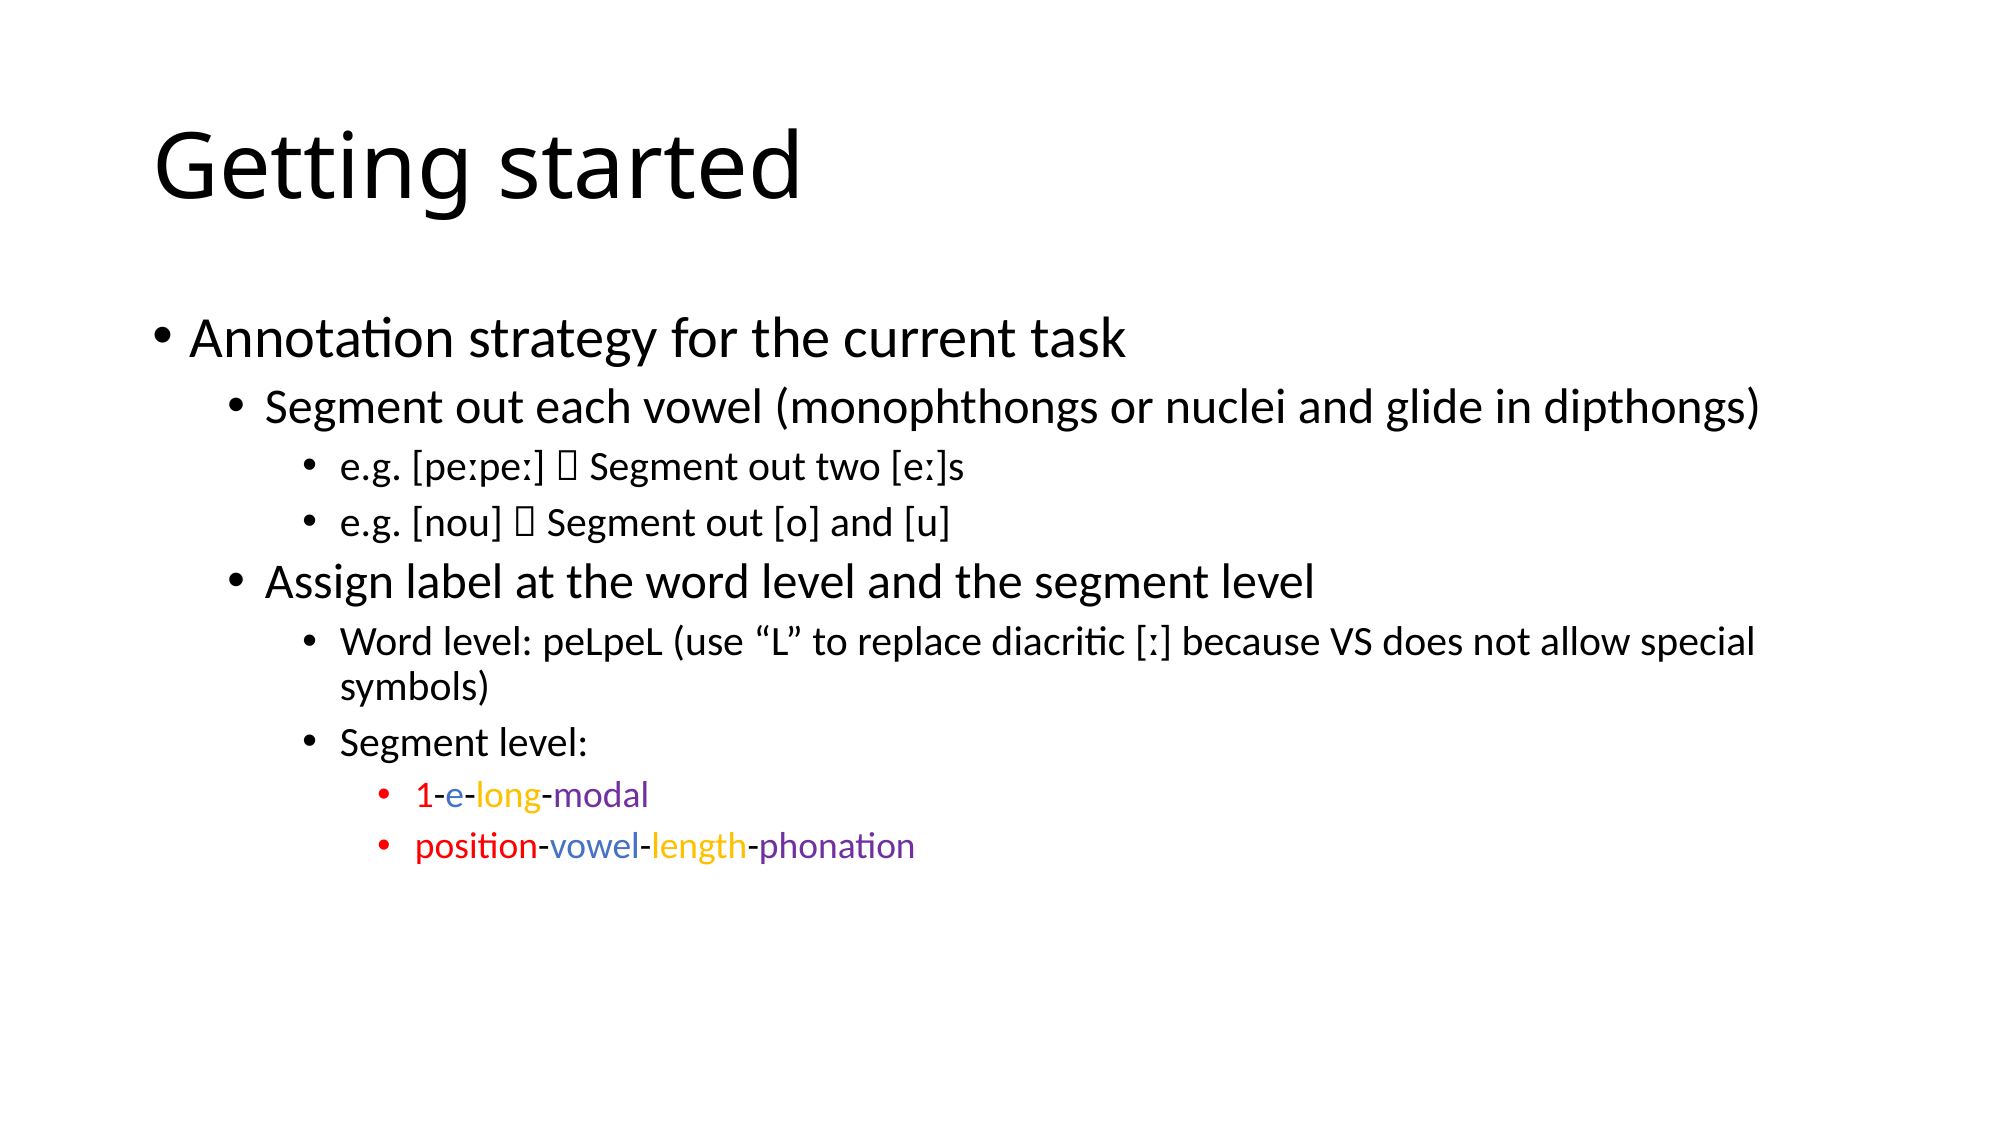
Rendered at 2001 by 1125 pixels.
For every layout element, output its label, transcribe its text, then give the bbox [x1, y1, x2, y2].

list Annotation strategy for the current task Segment out each vowel (monophthongs or nuclei and glide in dipthongs) e.g. [peːpeː]  Segment out two [eː]s e.g. [nou]  Segment out [o] and [u] Assign label at the word level and the segment level Word level: peLpeL (use “L” to replace diacritic [ː] because VS does not allow special symbols) Segment level: 1-e-long-modal position-vowel-length-phonation [137, 299, 1863, 1014]
title Getting started [137, 59, 1863, 278]
